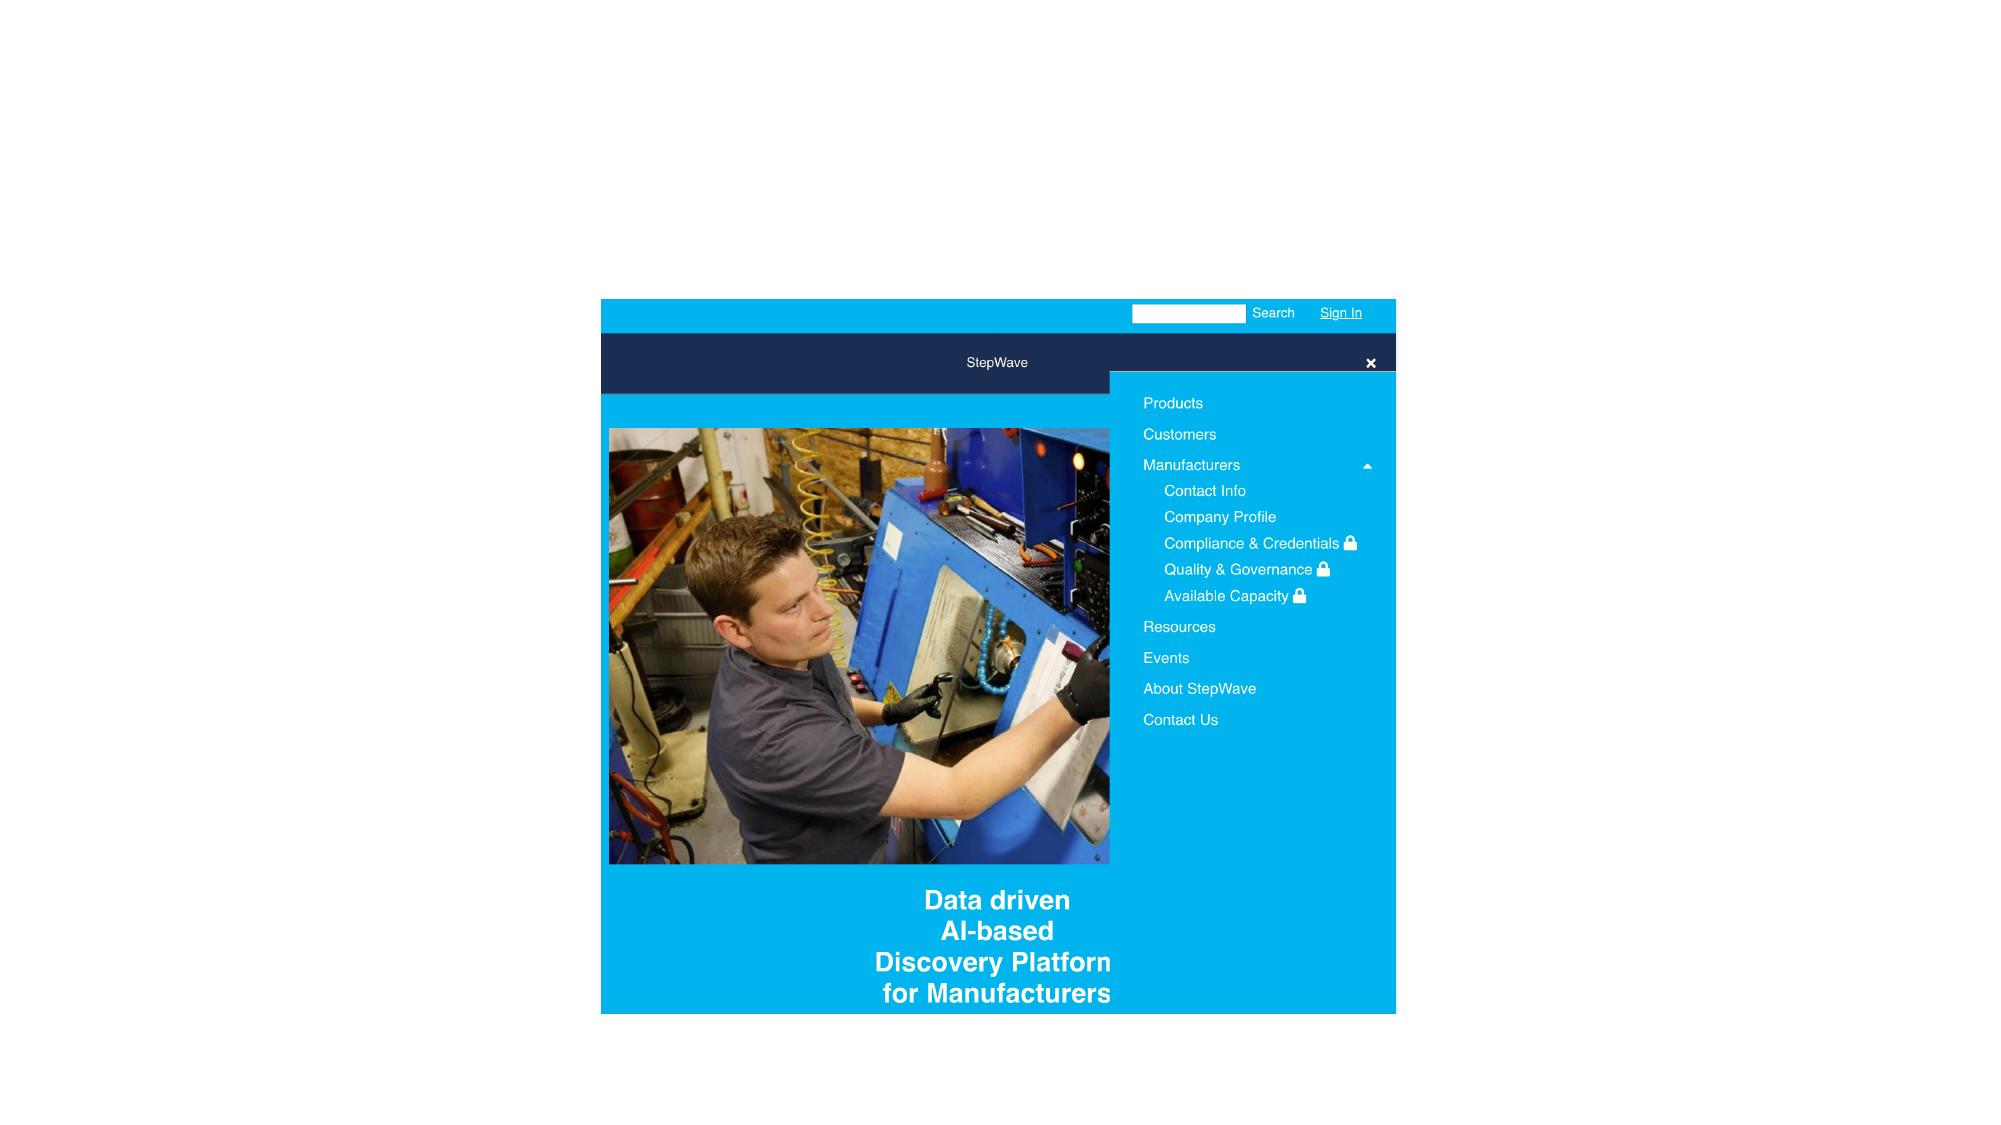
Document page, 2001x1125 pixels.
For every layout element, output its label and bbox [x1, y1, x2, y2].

list [601, 299, 1399, 1014]
